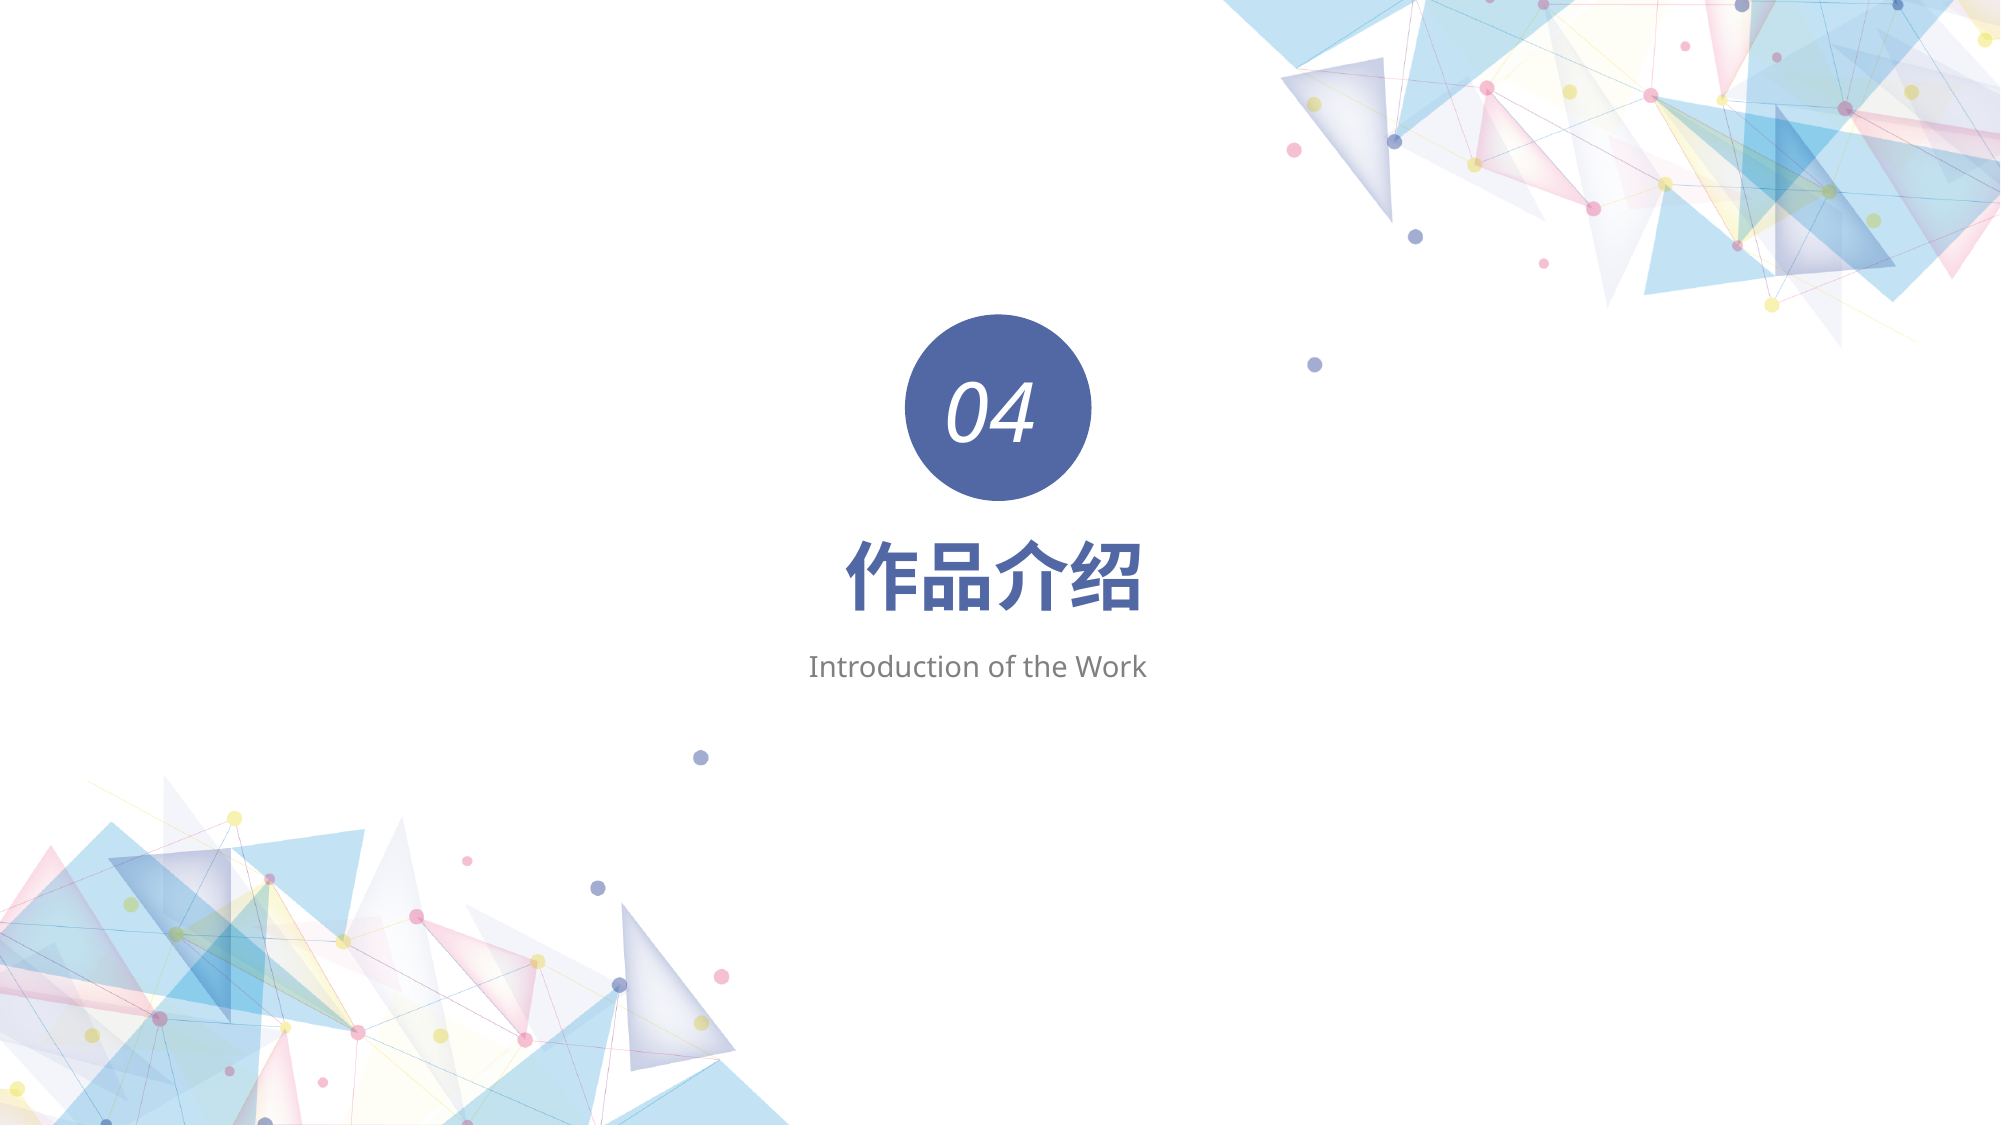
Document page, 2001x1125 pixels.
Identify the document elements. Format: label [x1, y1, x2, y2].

picture [0, 688, 880, 1125]
picture [1138, 0, 2001, 432]
text_box [617, 314, 1347, 689]
